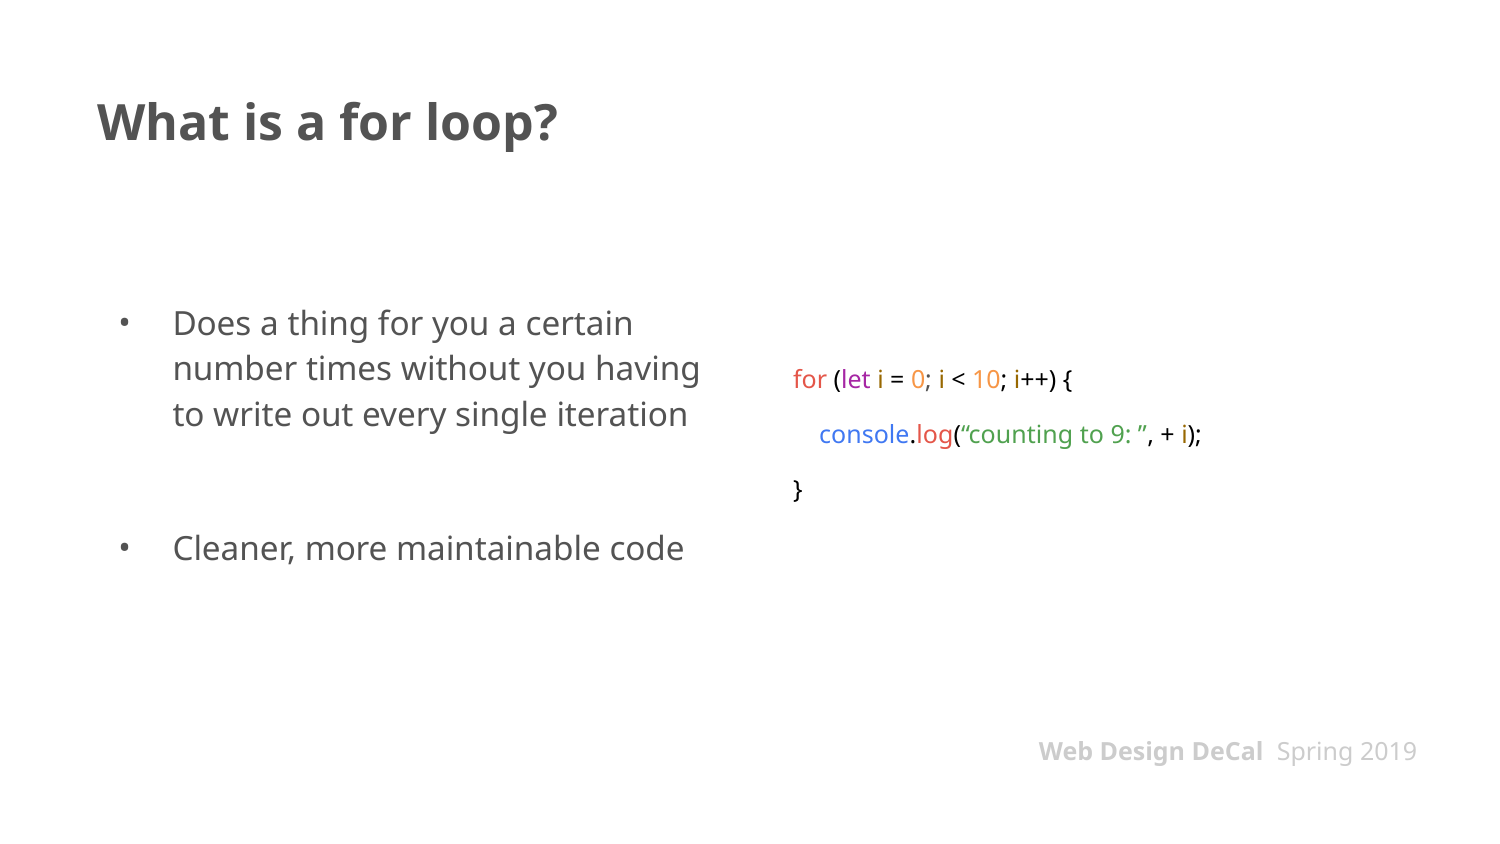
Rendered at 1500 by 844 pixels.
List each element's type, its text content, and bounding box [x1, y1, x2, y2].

list Does a thing for you a certain number times without you having to write out every single iteration Cleaner, more maintainable code [82, 168, 743, 694]
title What is a for loop? [82, 75, 1418, 150]
list for (let i = 0; i < 10; i++) { console.log(“counting to 9: ”, + i); } [778, 168, 1430, 694]
